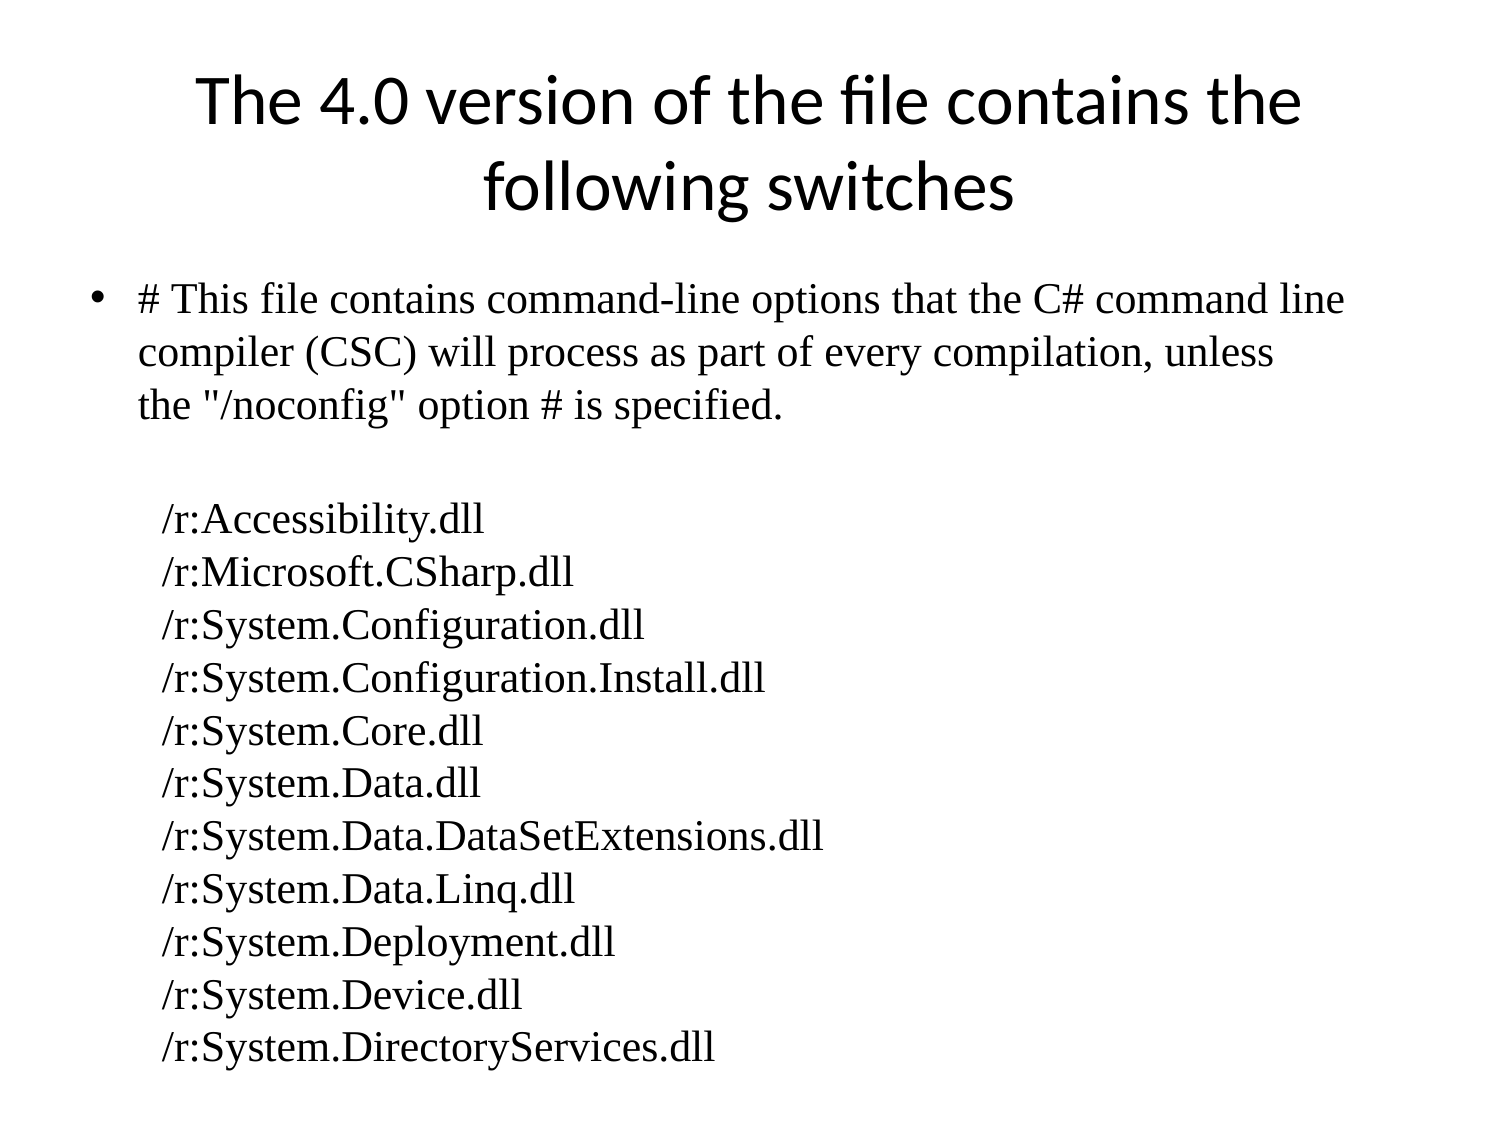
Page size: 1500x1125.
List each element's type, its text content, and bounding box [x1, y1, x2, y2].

list # This file contains command-line options that the C# command line compiler (CSC) will process as part of every compilation, unless the "/noconfig" option # is specified. /r:Accessibility.dll /r:Microsoft.CSharp.dll /r:System.Configuration.dll /r:System.Configuration.Install.dll /r:System.Core.dll /r:System.Data.dll /r:System.Data.DataSetExtensions.dll /r:System.Data.Linq.dll /r:System.Deployment.dll /r:System.Device.dll /r:System.DirectoryServices.dll [75, 262, 1425, 1088]
title The 4.0 version of the file contains the following switches [75, 45, 1425, 233]
